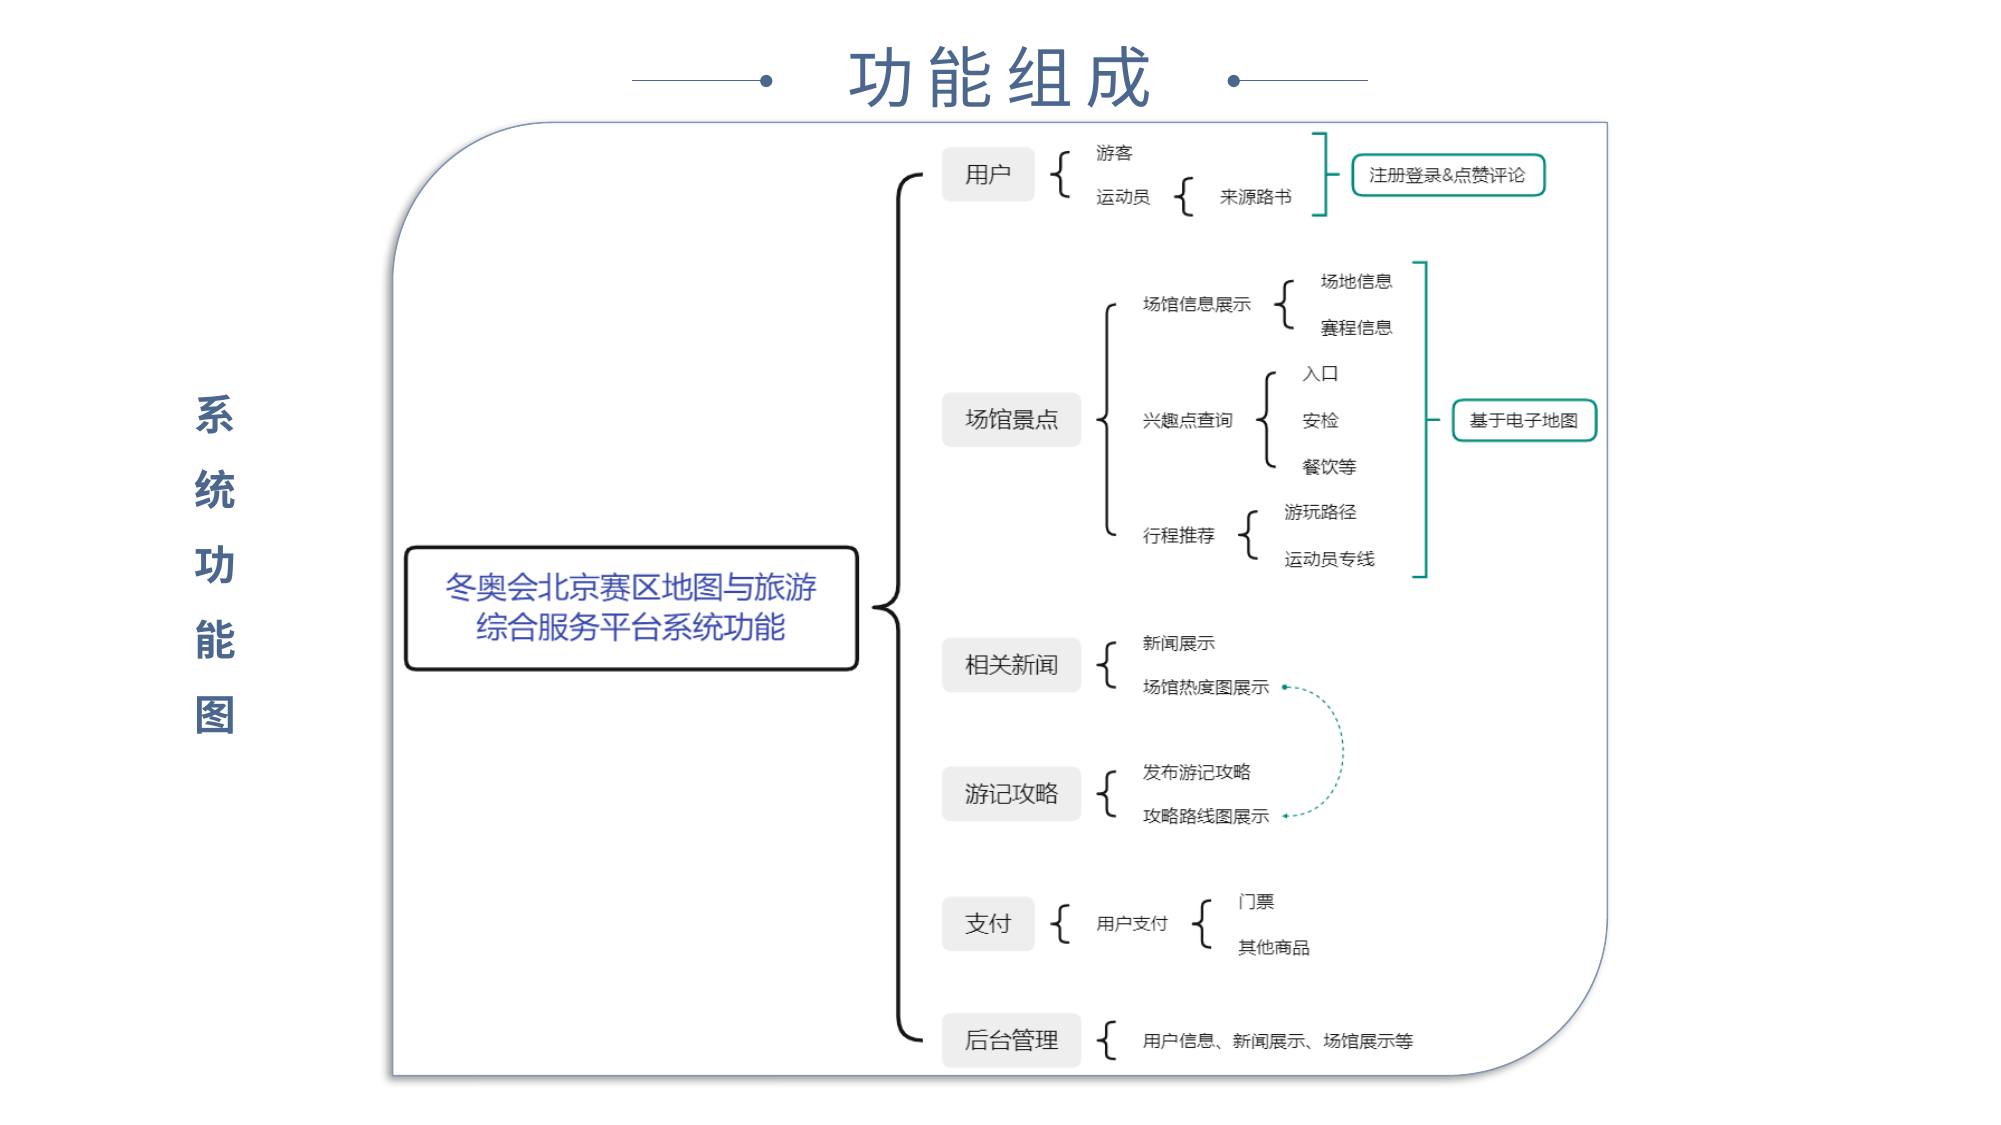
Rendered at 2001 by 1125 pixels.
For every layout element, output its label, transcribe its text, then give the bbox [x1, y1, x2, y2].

text_box 功能组成 [774, 82, 1226, 122]
text_box 系 统 功 能 图 [194, 364, 272, 740]
picture [392, 122, 1608, 1076]
text_box 功能组成 [774, 28, 1226, 80]
